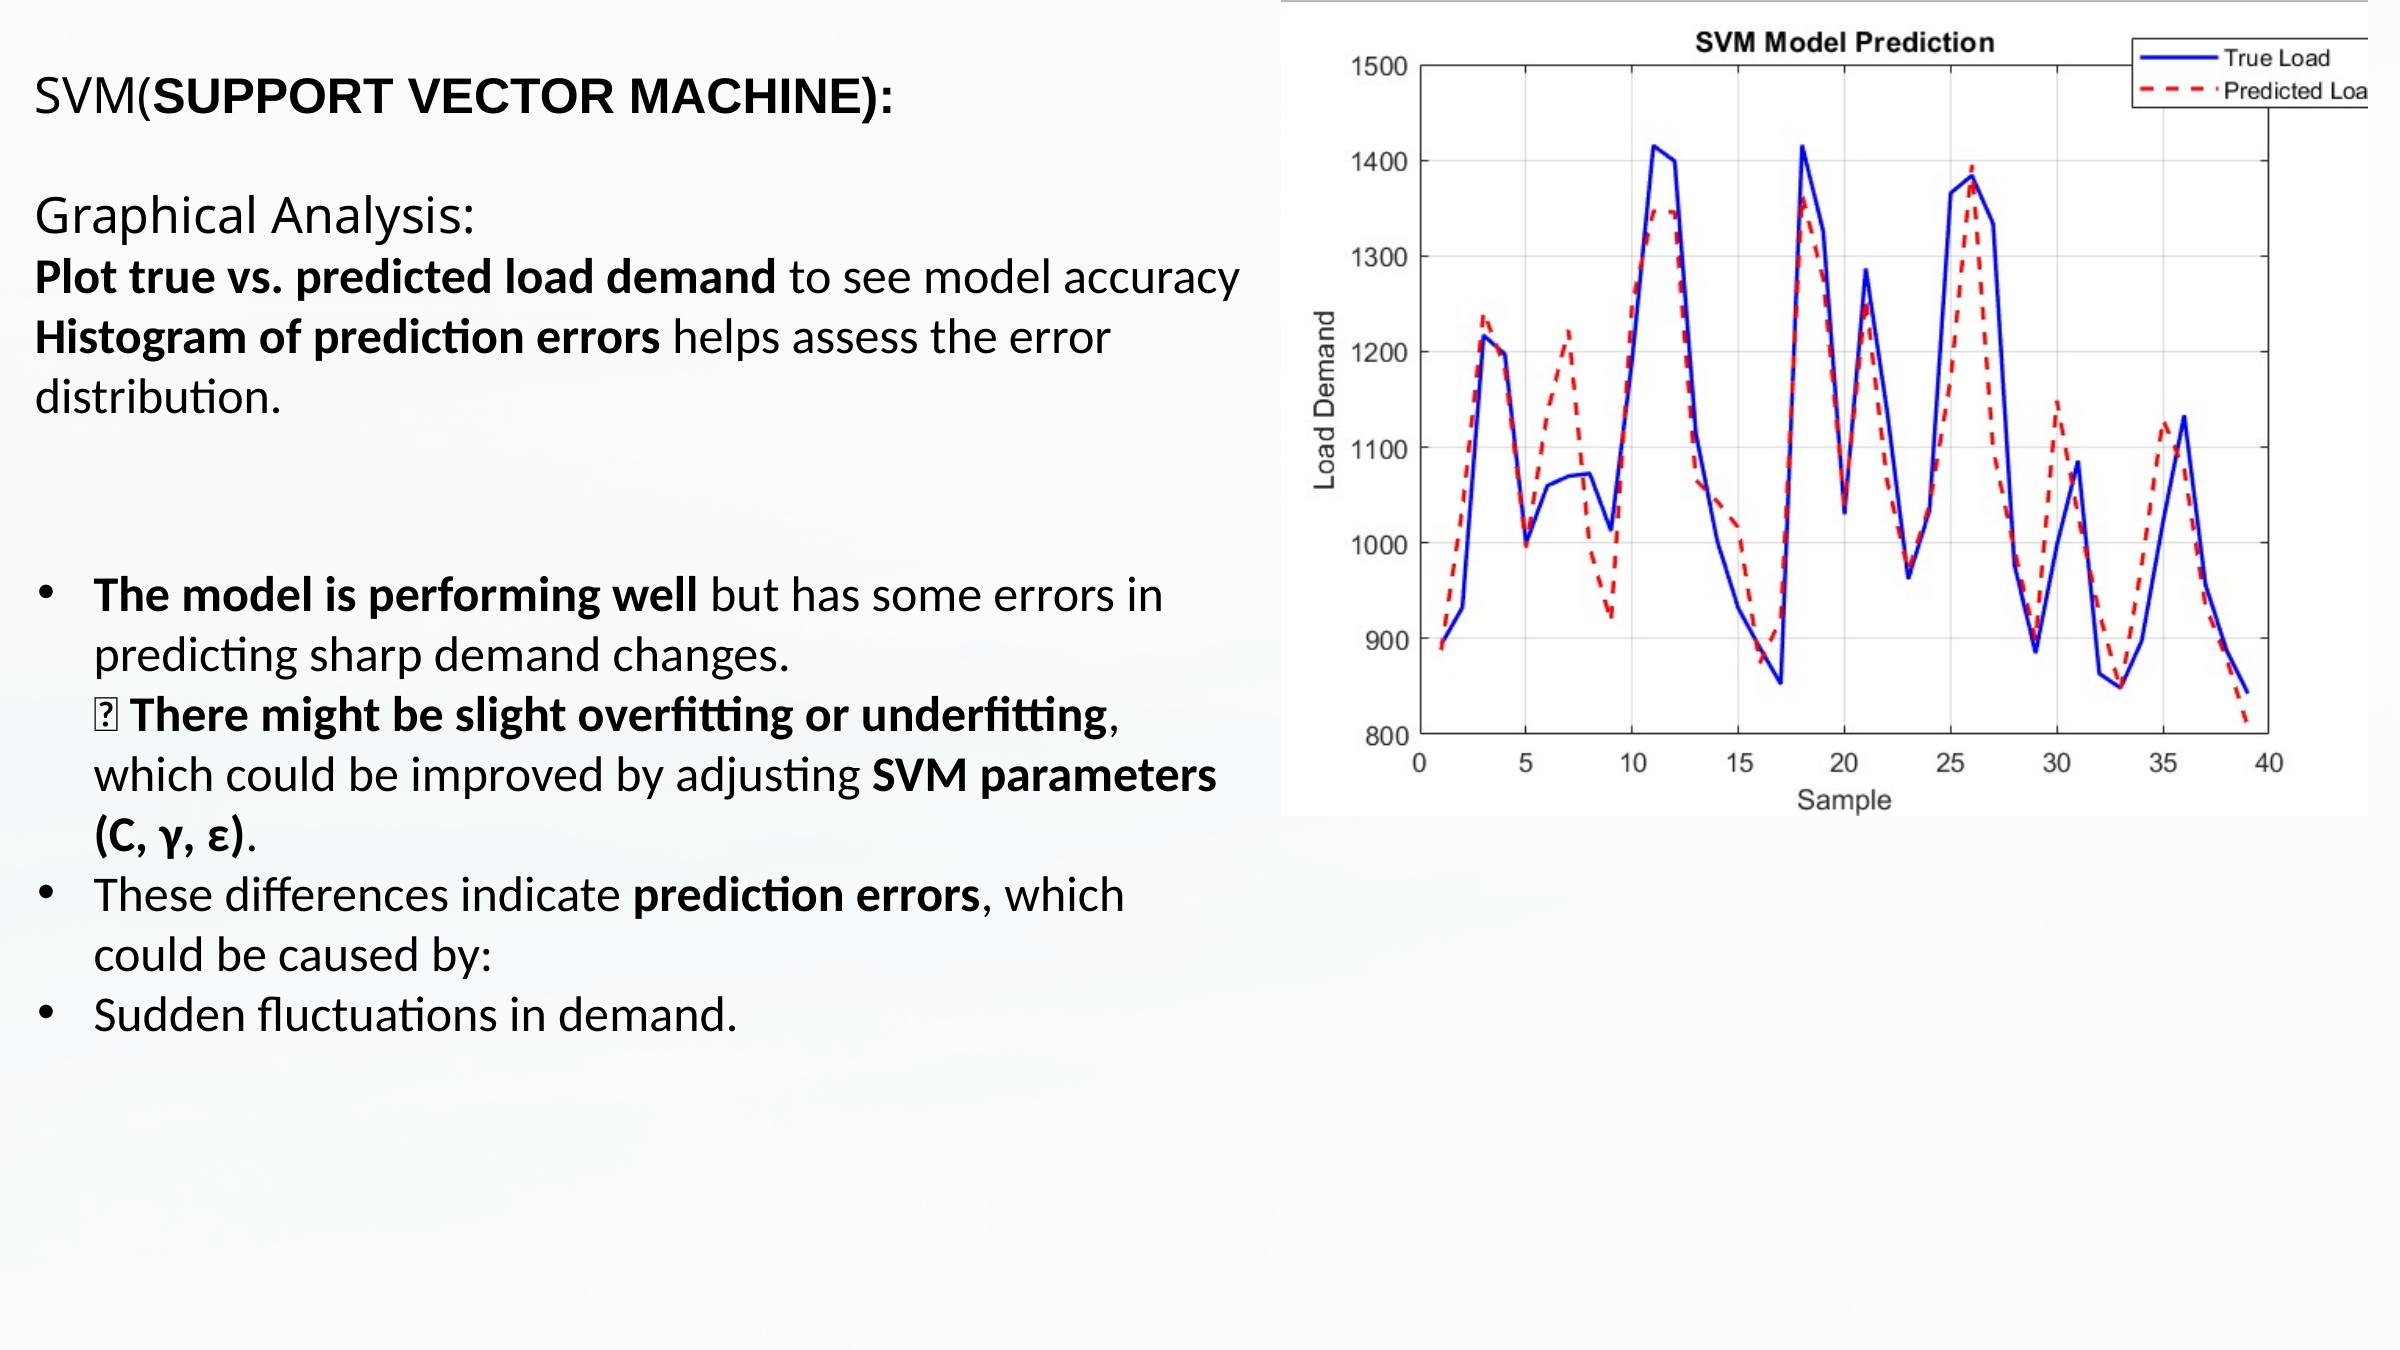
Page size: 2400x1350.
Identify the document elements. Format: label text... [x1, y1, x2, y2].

text_box SVM(SUPPORT VECTOR MACHINE): Graphical Analysis: Plot true vs. predicted load demand to see model accuracy Histogram of prediction errors helps assess the error distribution. [19, 55, 1281, 491]
picture [1281, 0, 2368, 816]
text_box The model is performing well but has some errors in predicting sharp demand changes. 🔹 There might be slight overfitting or underfitting, which could be improved by adjusting SVM parameters (C, γ, ε). These differences indicate prediction errors, which could be caused by: Sudden fluctuations in demand. [22, 493, 1233, 1109]
